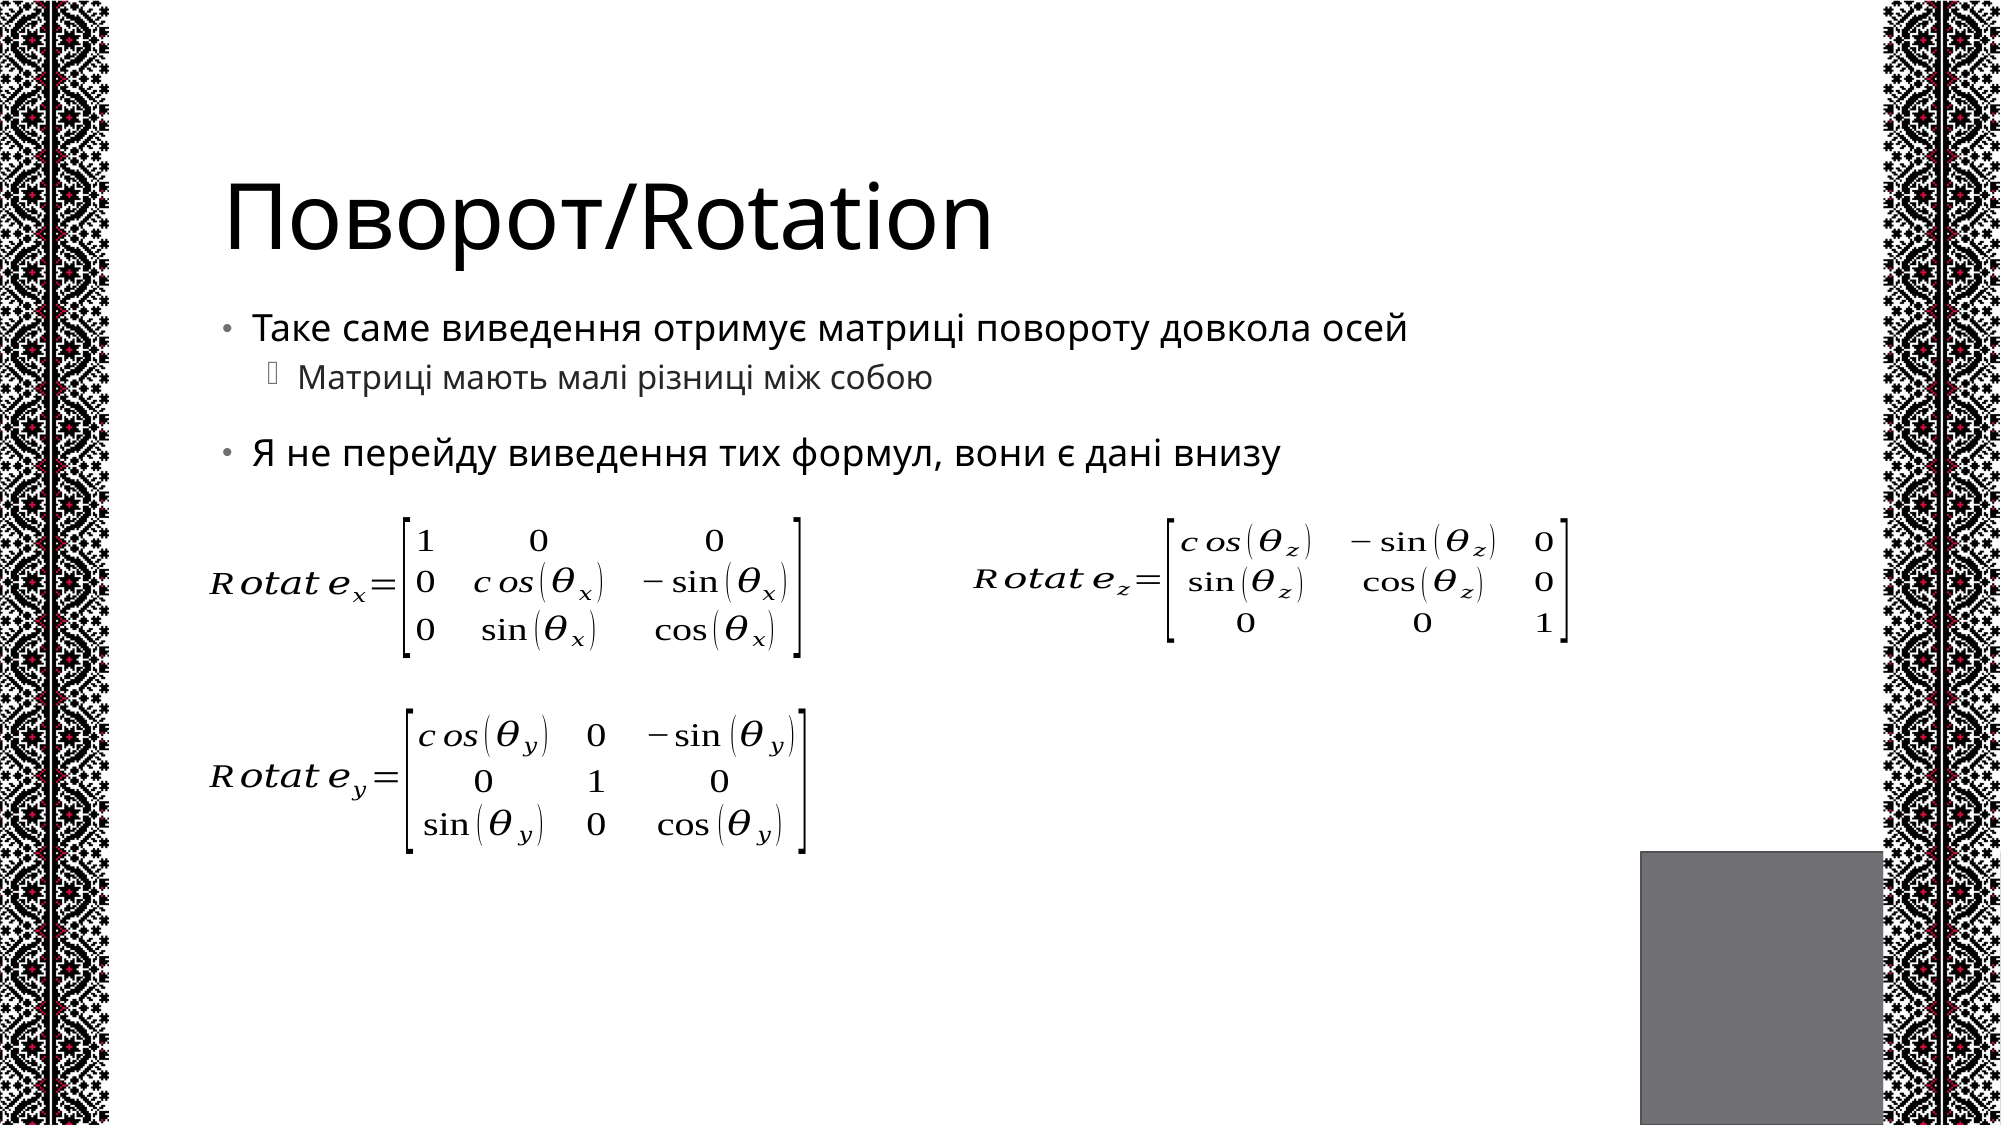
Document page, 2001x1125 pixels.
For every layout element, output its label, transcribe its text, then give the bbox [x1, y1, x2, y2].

picture [0, 2, 109, 1124]
picture [1884, 2, 2000, 1124]
title Поворoт/Rotation [206, 60, 1797, 278]
